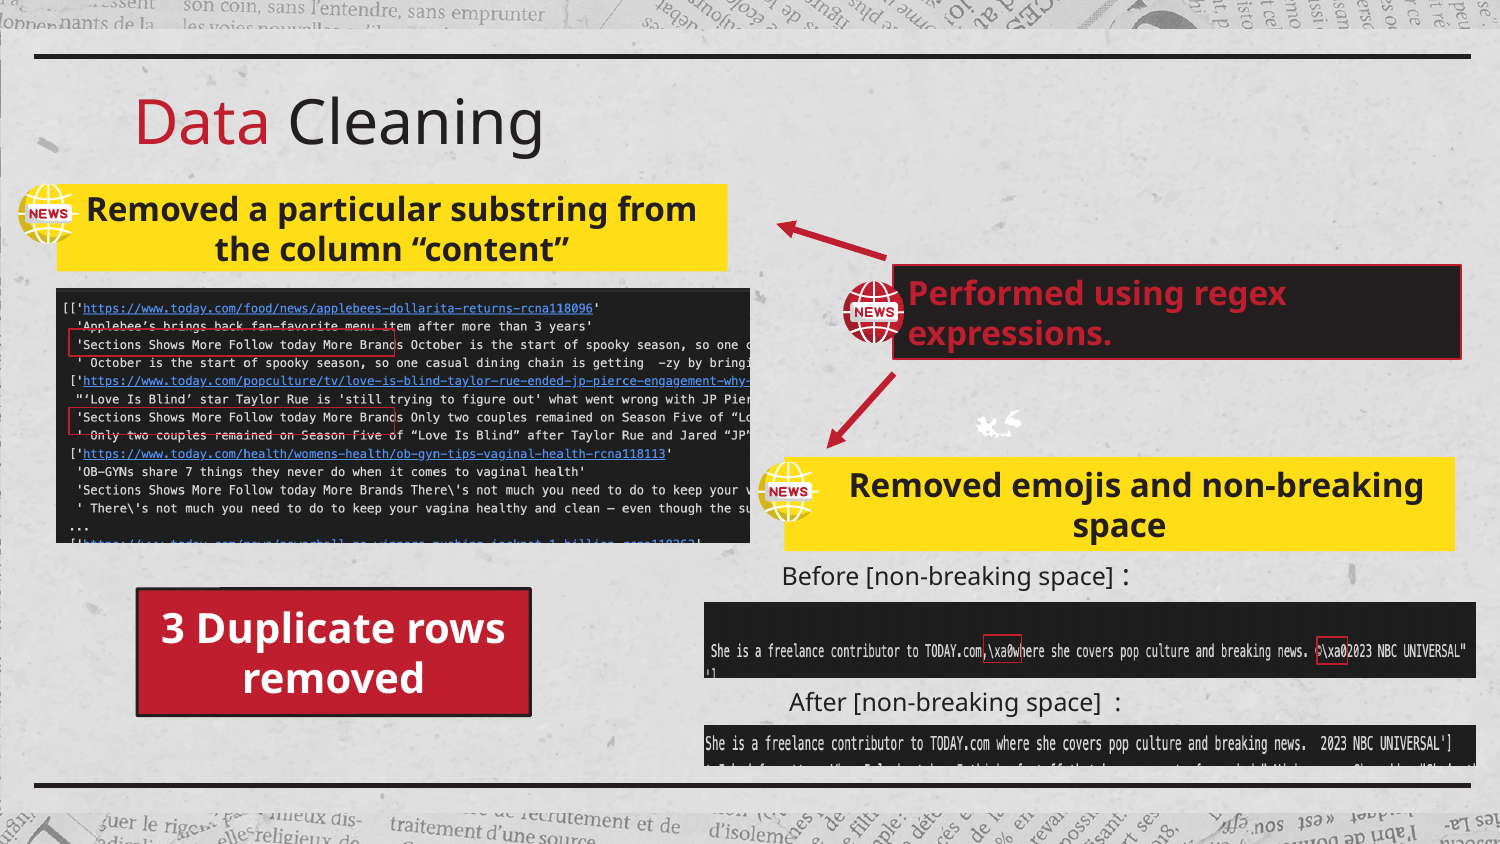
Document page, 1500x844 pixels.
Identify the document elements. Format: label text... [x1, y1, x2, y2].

text_box After [non-breaking space] : [774, 685, 1164, 720]
subtitle Performed using regex expressions. [892, 265, 1462, 359]
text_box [758, 461, 819, 522]
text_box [18, 183, 79, 244]
subtitle Removed a particular substring from the column “content” [56, 184, 728, 272]
title Data Cleaning [118, 72, 1382, 167]
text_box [826, 373, 895, 449]
text_box Before [non-breaking space] : [766, 541, 1157, 600]
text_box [775, 223, 887, 259]
subtitle Removed emojis and non-breaking space [784, 457, 1455, 552]
text_box 3 Duplicate rows removed [137, 588, 531, 716]
picture [1, 29, 1500, 813]
